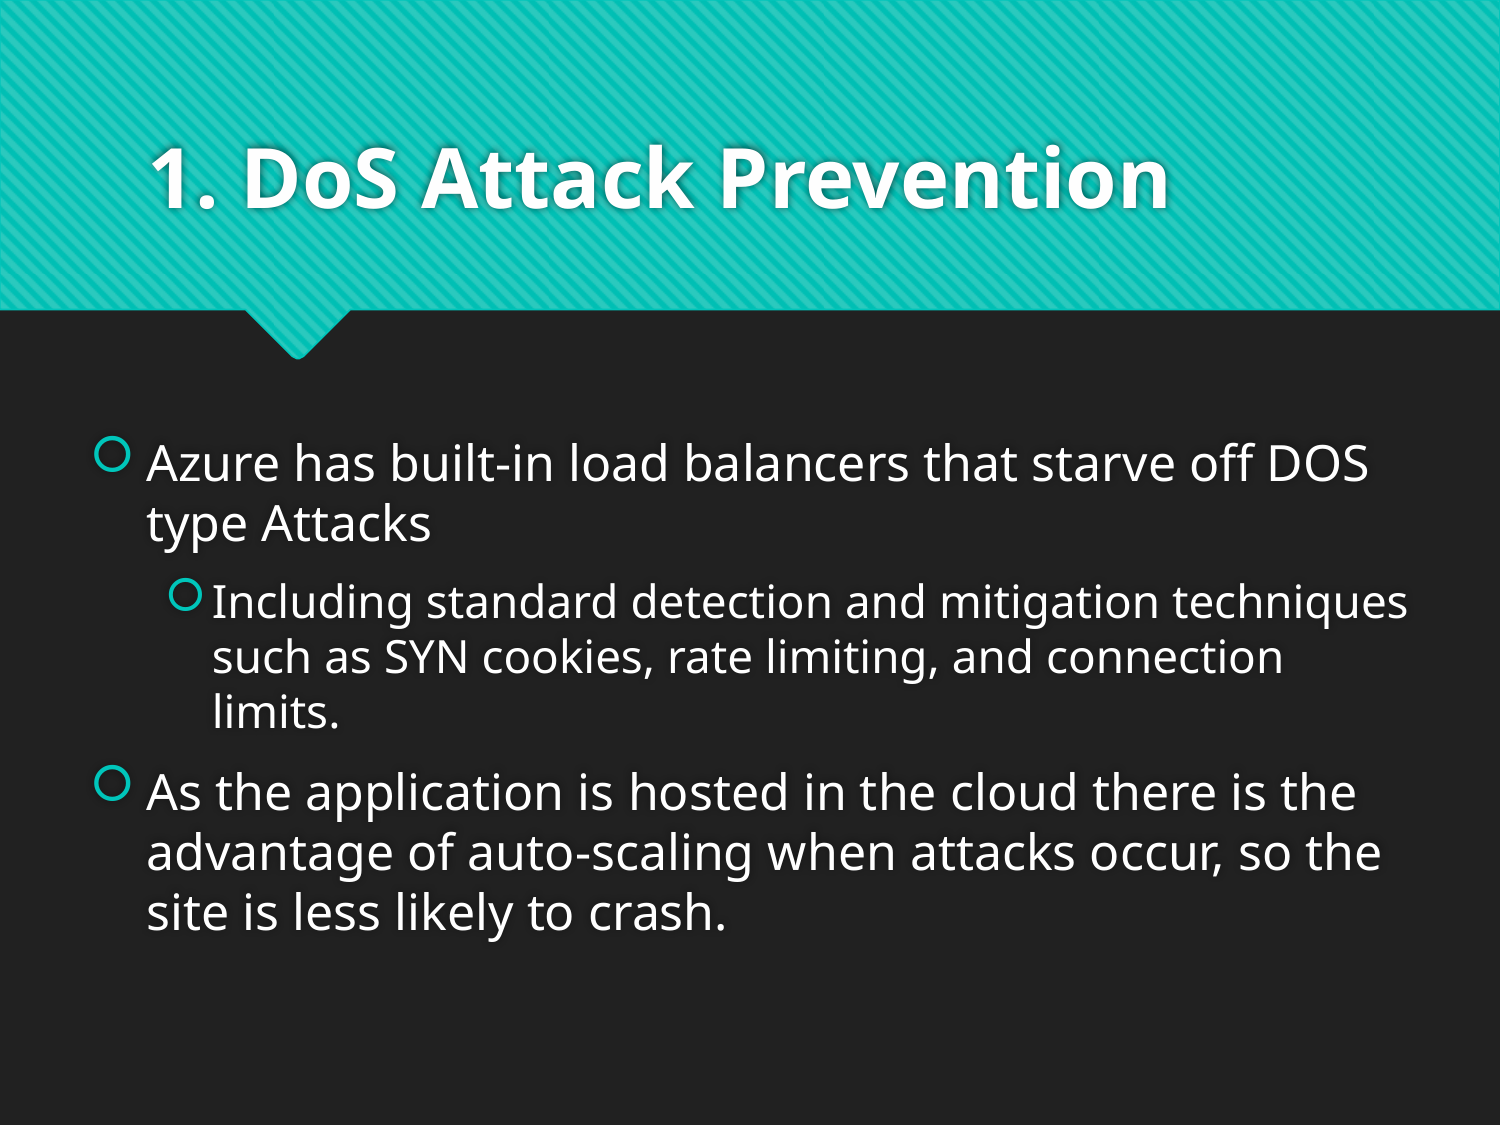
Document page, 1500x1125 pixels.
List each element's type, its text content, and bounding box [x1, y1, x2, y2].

title 1. DoS Attack Prevention [132, 73, 1368, 233]
list Azure has built-in load balancers that starve off DOS type Attacks Including standard detection and mitigation techniques such as SYN cookies, rate limiting, and connection limits. As the application is hosted in the cloud there is the advantage of auto-scaling when attacks occur, so the site is less likely to crash. [75, 354, 1425, 1100]
